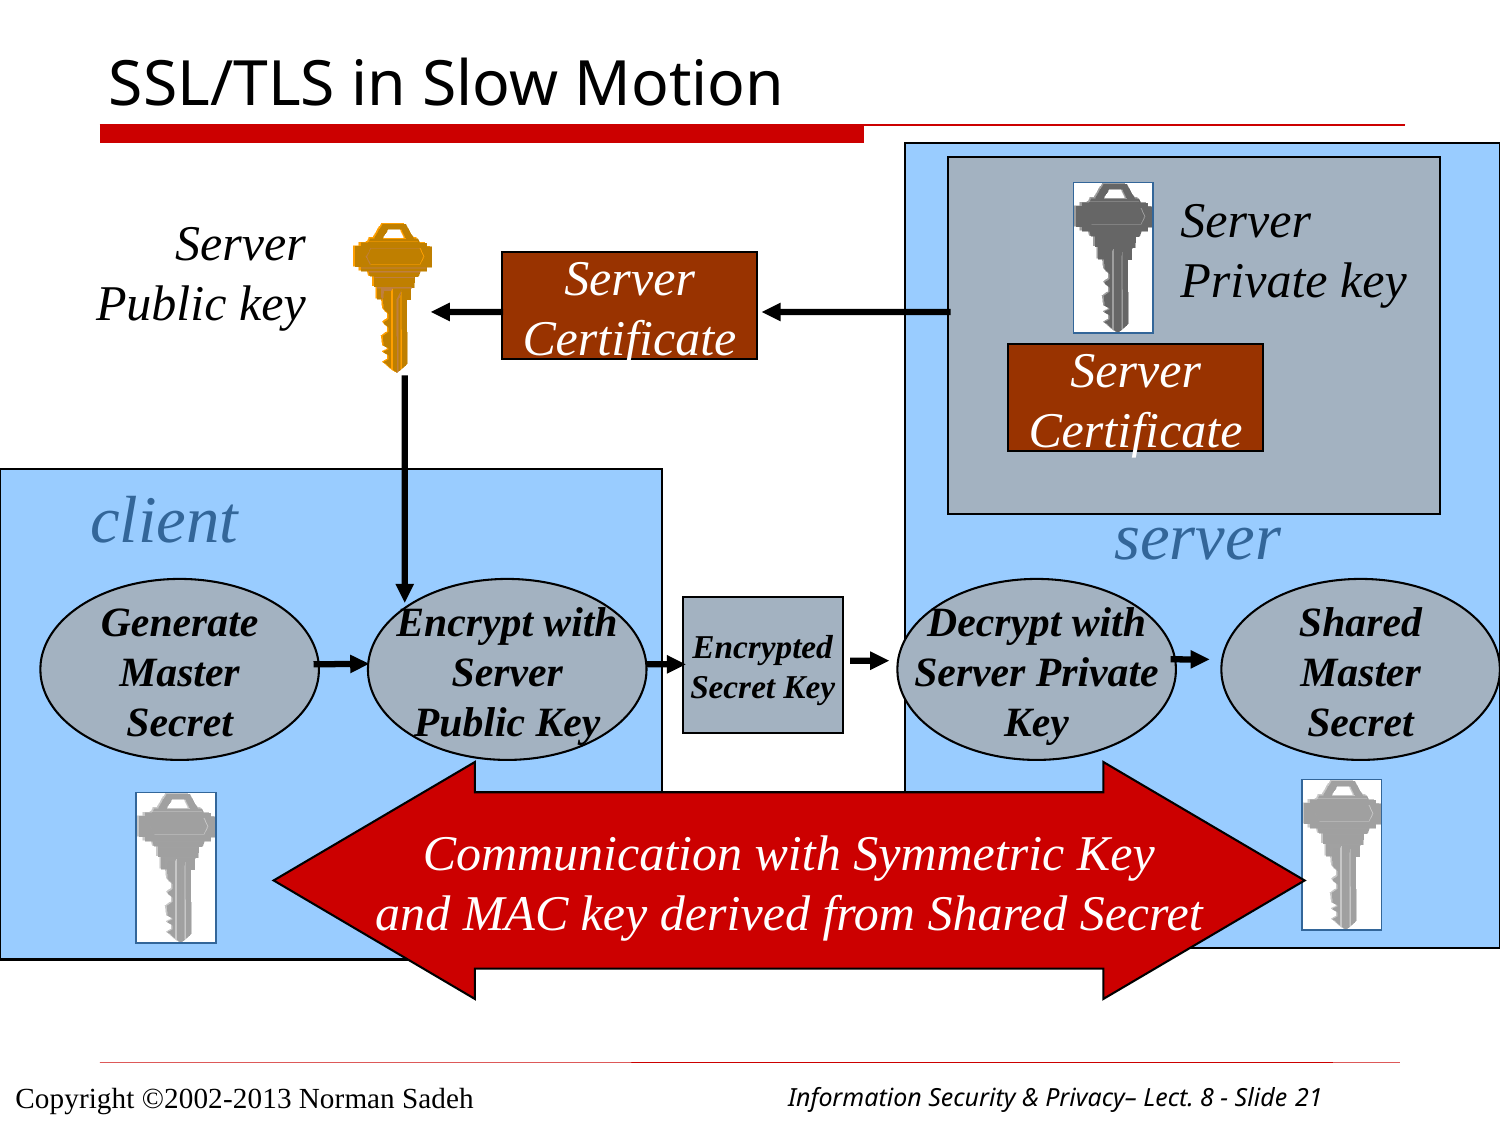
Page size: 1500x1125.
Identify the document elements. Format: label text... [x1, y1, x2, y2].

text_box Encrypted Secret Key [683, 597, 843, 733]
text_box Server Public key [81, 202, 321, 338]
text_box Communication with Symmetric Key and MAC key derived from Shared Secret [273, 761, 1297, 999]
text_box Server Certificate [1008, 343, 1263, 452]
text_box [853, 654, 890, 667]
picture [352, 223, 432, 374]
text_box [316, 657, 369, 671]
picture [1073, 183, 1153, 333]
text_box Shared Master Secret [1221, 578, 1500, 760]
text_box [398, 381, 411, 603]
text_box [0, 469, 662, 960]
text_box server [1099, 485, 1297, 581]
text_box [649, 658, 686, 671]
picture [136, 792, 216, 943]
text_box [761, 305, 948, 319]
text_box [947, 157, 1441, 515]
text_box Server Certificate [502, 252, 757, 360]
text_box Decrypt with Server Private Key [897, 578, 1176, 760]
text_box Encrypt with Server Public Key [367, 578, 647, 760]
text_box SSL/TLS in Slow Motion [94, 24, 1407, 125]
picture [1302, 779, 1381, 930]
text_box Generate Master Secret [40, 578, 319, 760]
text_box [1173, 653, 1210, 666]
text_box [435, 305, 500, 319]
text_box [904, 142, 1500, 948]
text_box Server Private key [1165, 180, 1422, 315]
text_box client [75, 468, 273, 564]
